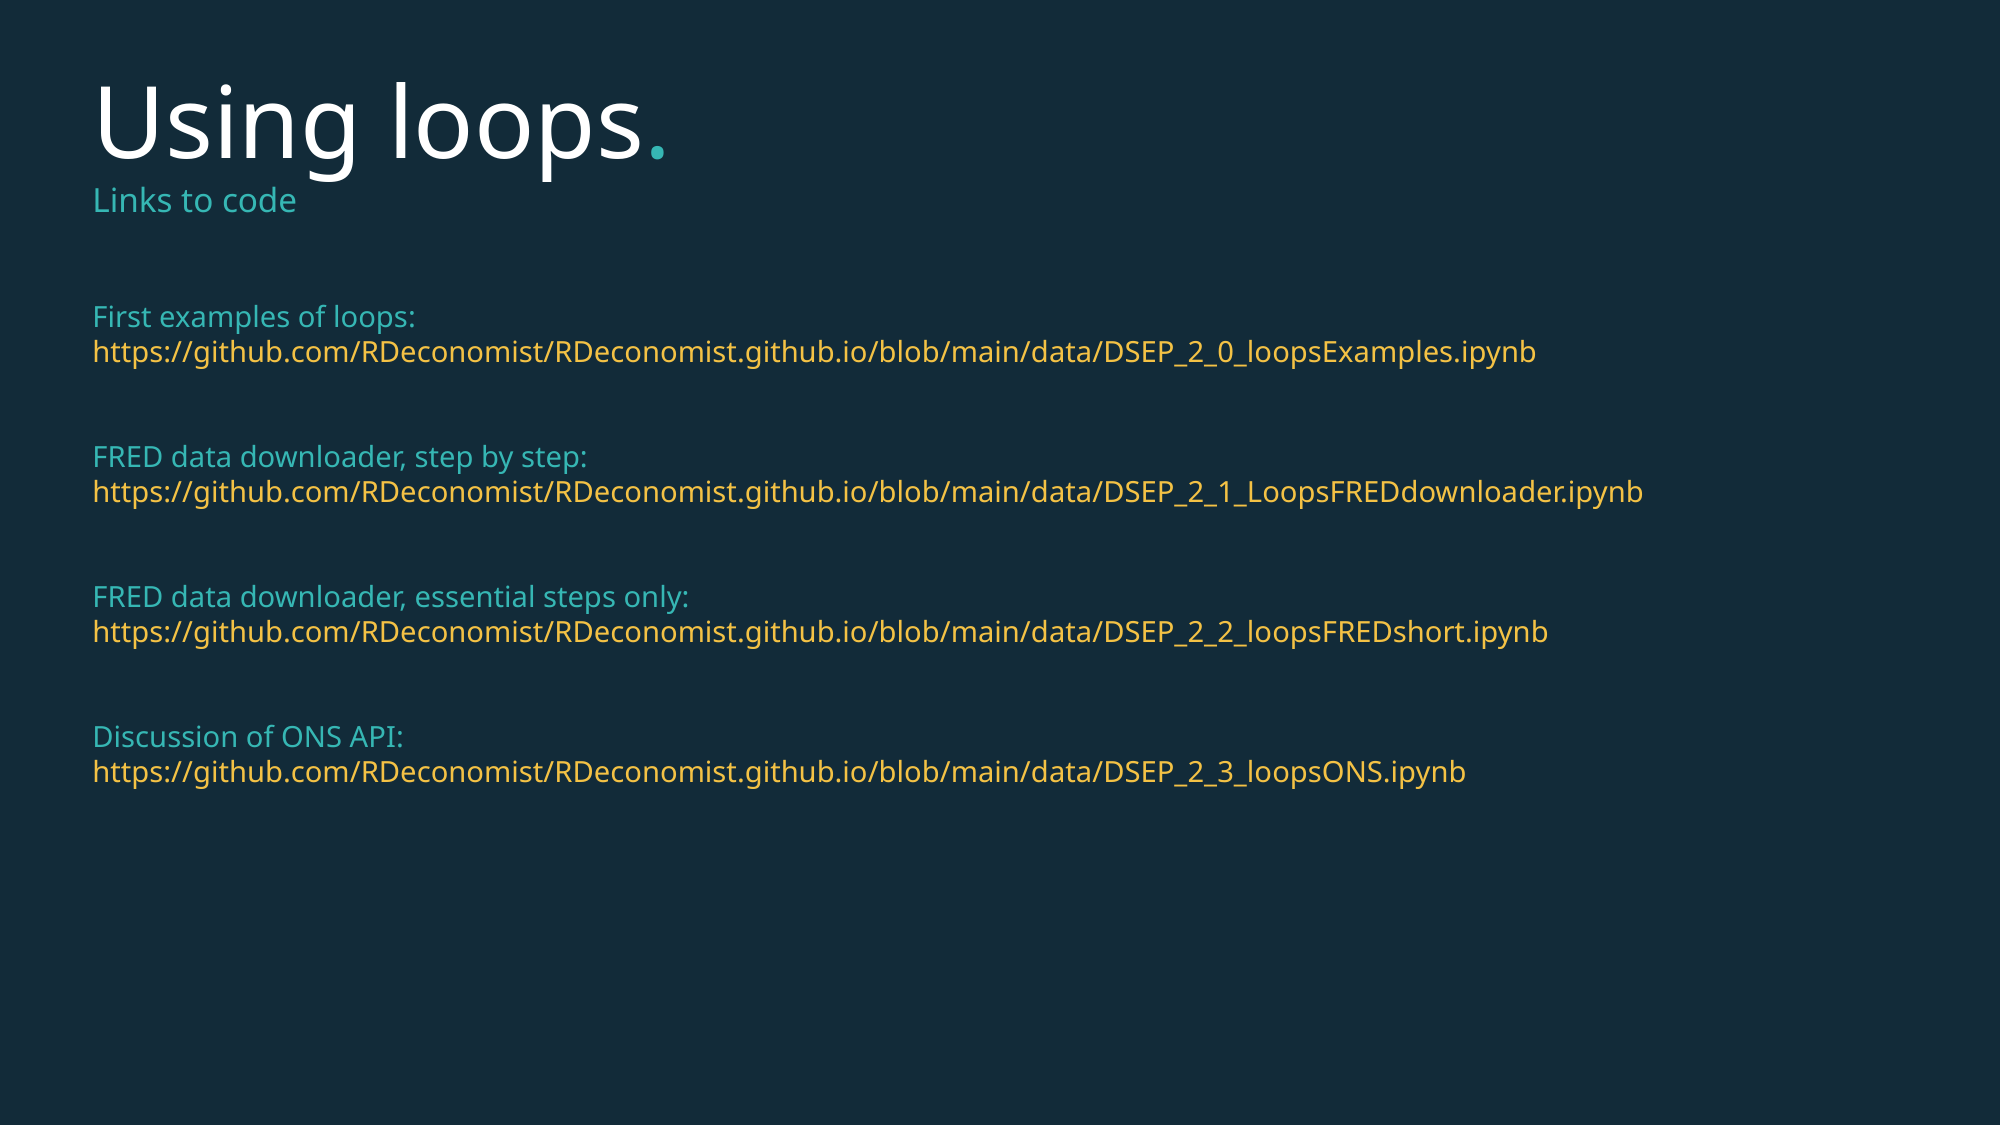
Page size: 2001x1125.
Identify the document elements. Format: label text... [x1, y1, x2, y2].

text_box [269, 194, 767, 621]
text_box Using loops. Links to code First examples of loops: https://github.com/RDeconomist/RDeconomist.github.io/blob/main/data/DSEP_2_0_loopsExamples.ipynb FRED data downloader, step by step: https://github.com/RDeconomist/RDeconomist.github.io/blob/main/data/DSEP_2_1_LoopsFREDdownloader.ipynb FRED data downloader, essential steps only: https://github.com/RDeconomist/RDeconomist.github.io/blob/main/data/DSEP_2_2_loopsFREDshort.ipynb Discussion of ONS API: https://github.com/RDeconomist/RDeconomist.github.io/blob/main/data/DSEP_2_3_loopsONS.ipynb [77, 51, 1782, 194]
